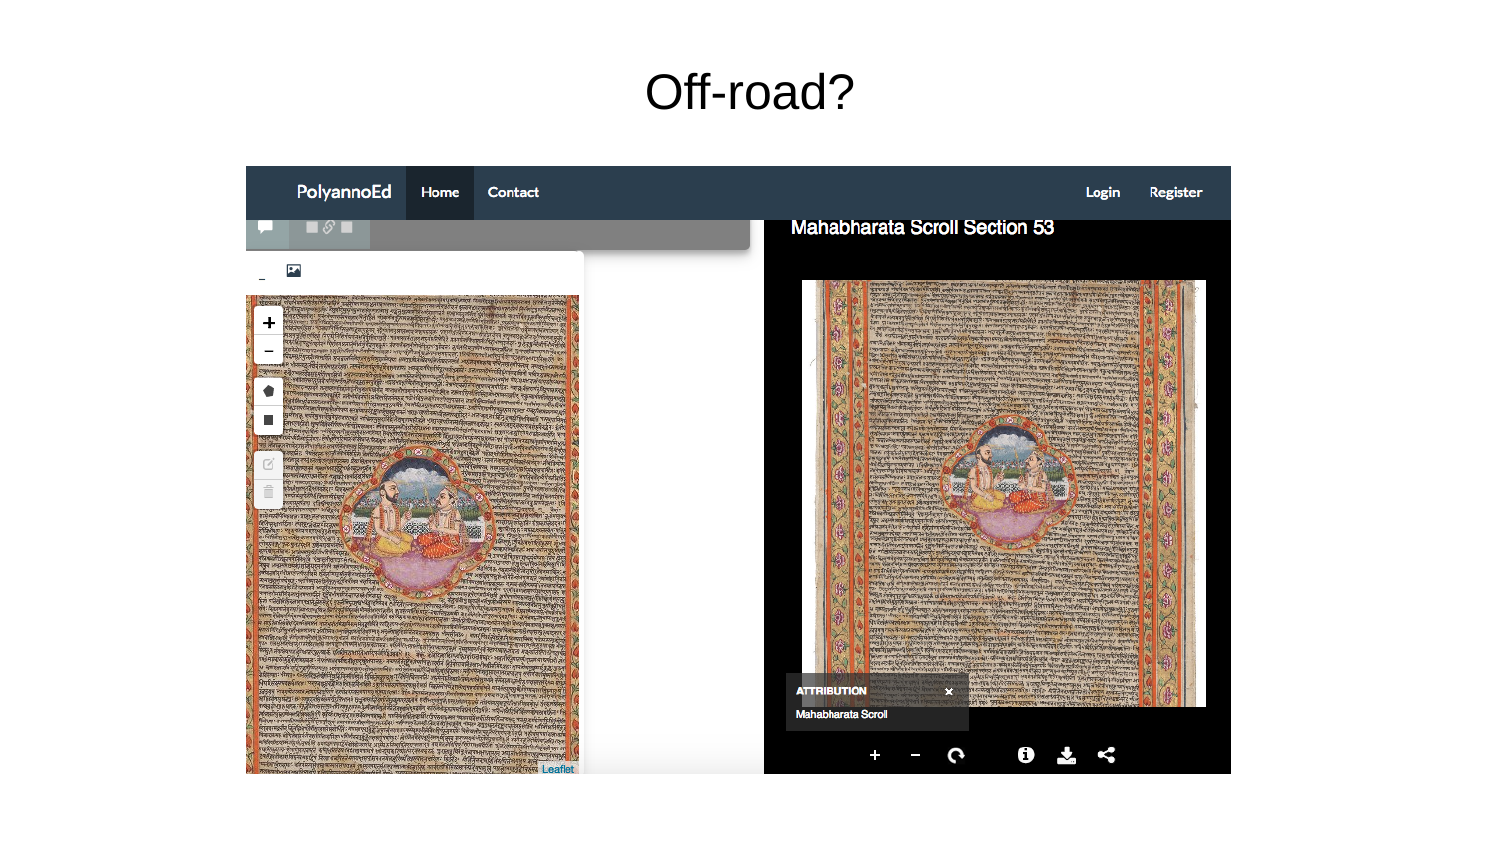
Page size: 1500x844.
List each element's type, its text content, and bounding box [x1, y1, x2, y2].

picture [245, 165, 1231, 775]
title Off-road? [51, 20, 1449, 159]
